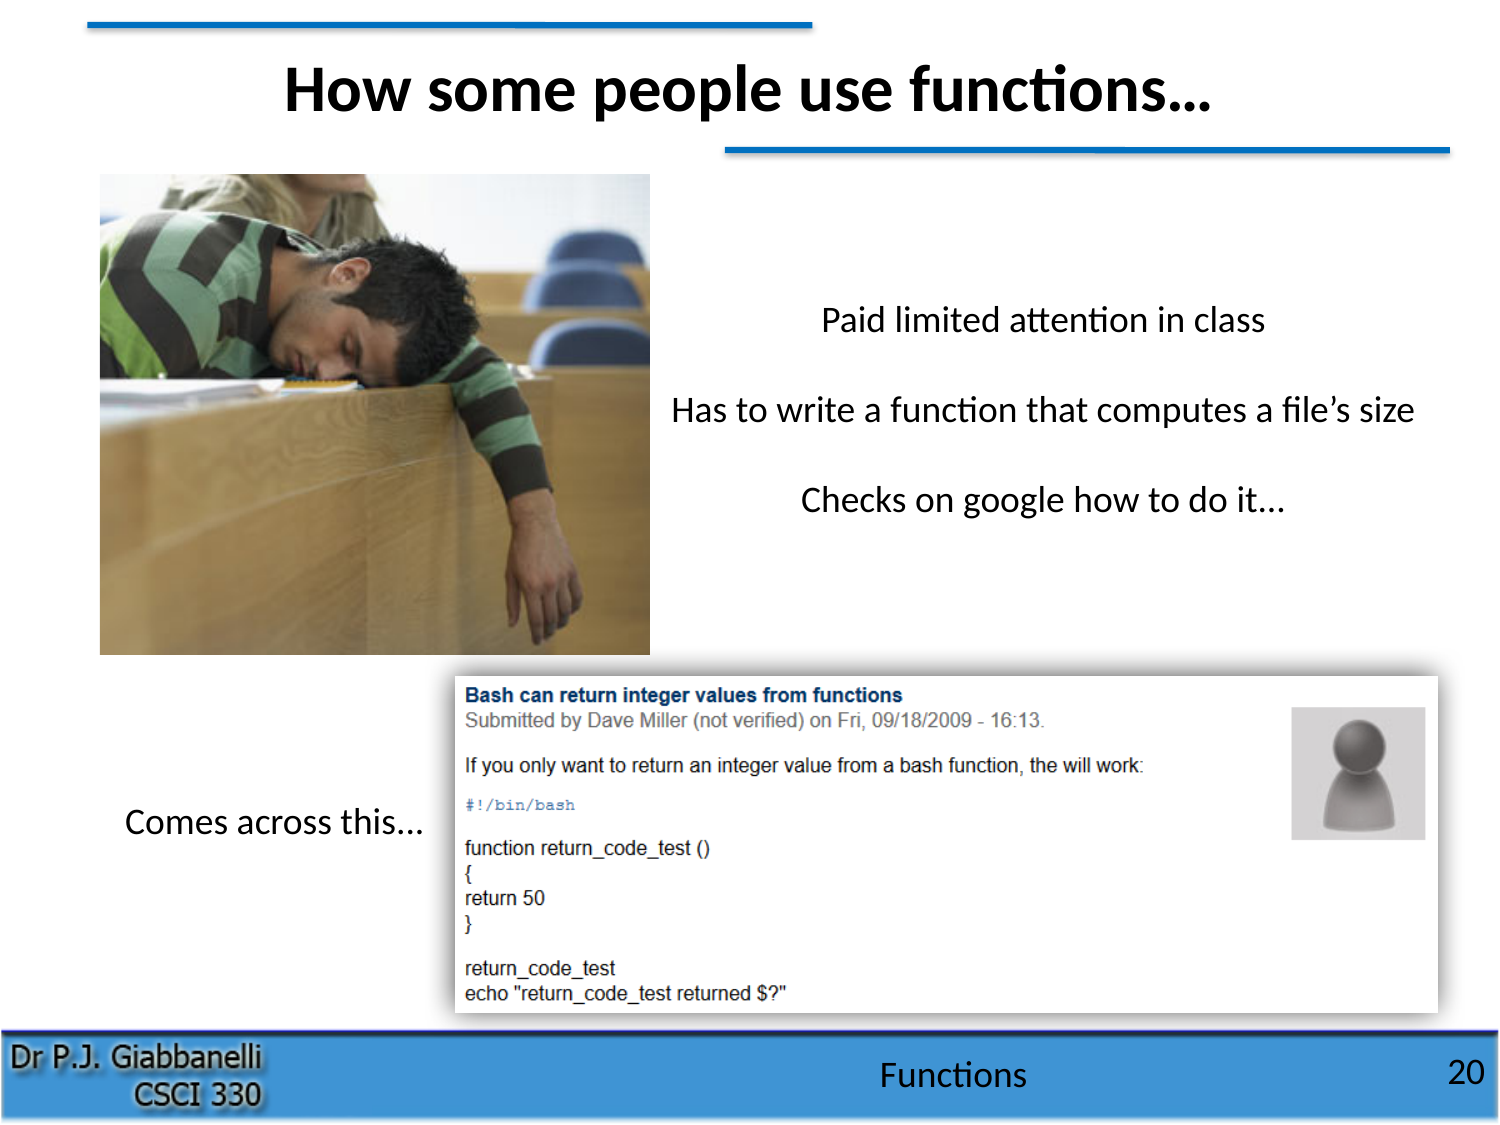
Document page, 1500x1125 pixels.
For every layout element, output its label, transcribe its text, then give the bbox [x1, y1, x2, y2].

text_box Paid limited attention in class Has to write a function that computes a file’s size Checks on google how to do it... [654, 287, 1450, 528]
picture [99, 174, 651, 656]
picture [454, 675, 1438, 1013]
picture [0, 1026, 1500, 1125]
text_box How some people use functions… [0, 37, 1500, 133]
text_box Comes across this... [62, 789, 449, 850]
